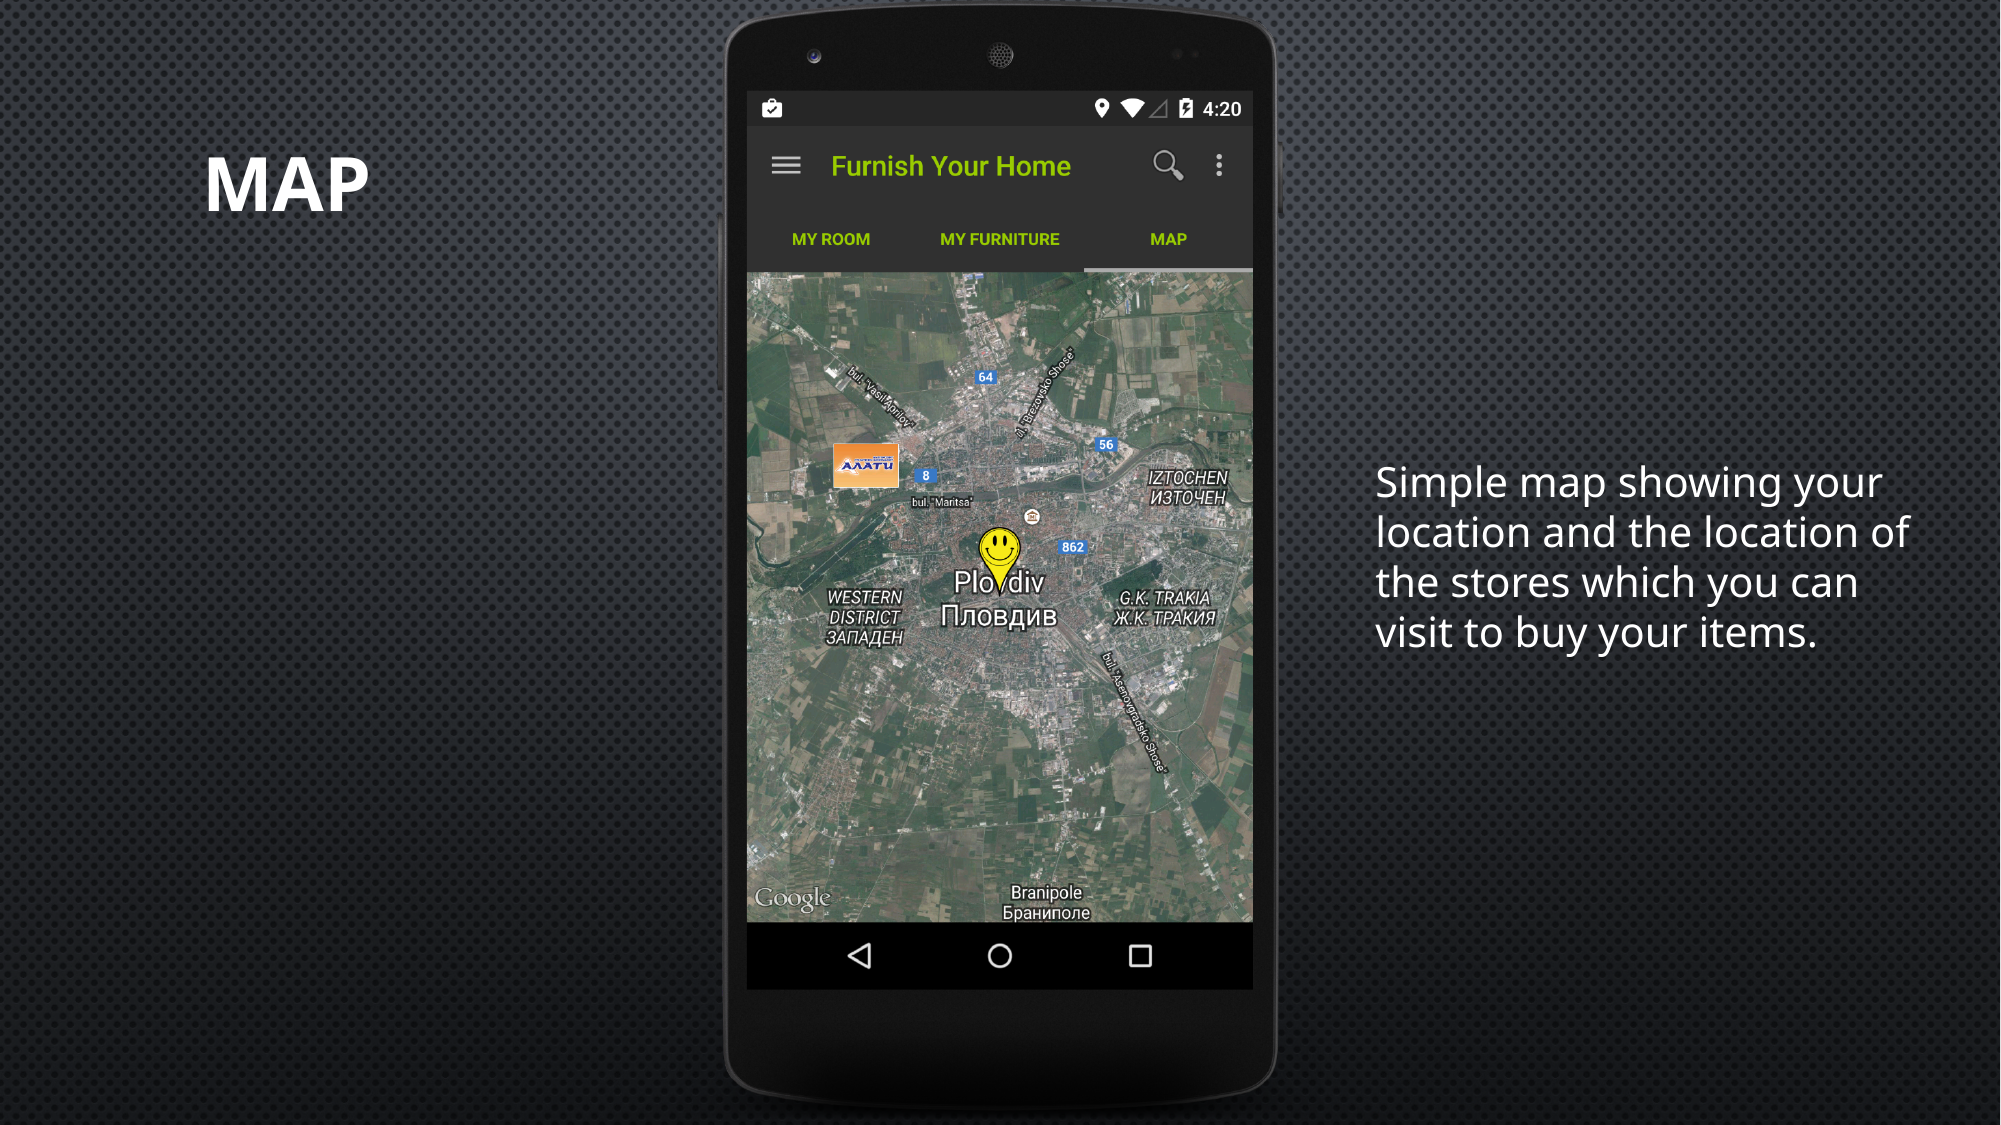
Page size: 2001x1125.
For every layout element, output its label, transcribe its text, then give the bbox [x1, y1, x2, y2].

text_box map [1321, 99, 1813, 264]
text_box map [187, 99, 679, 264]
picture [679, 0, 1321, 1125]
text_box Simple map showing your location and the location of the stores which you can visit to buy your items. [1360, 448, 1947, 664]
